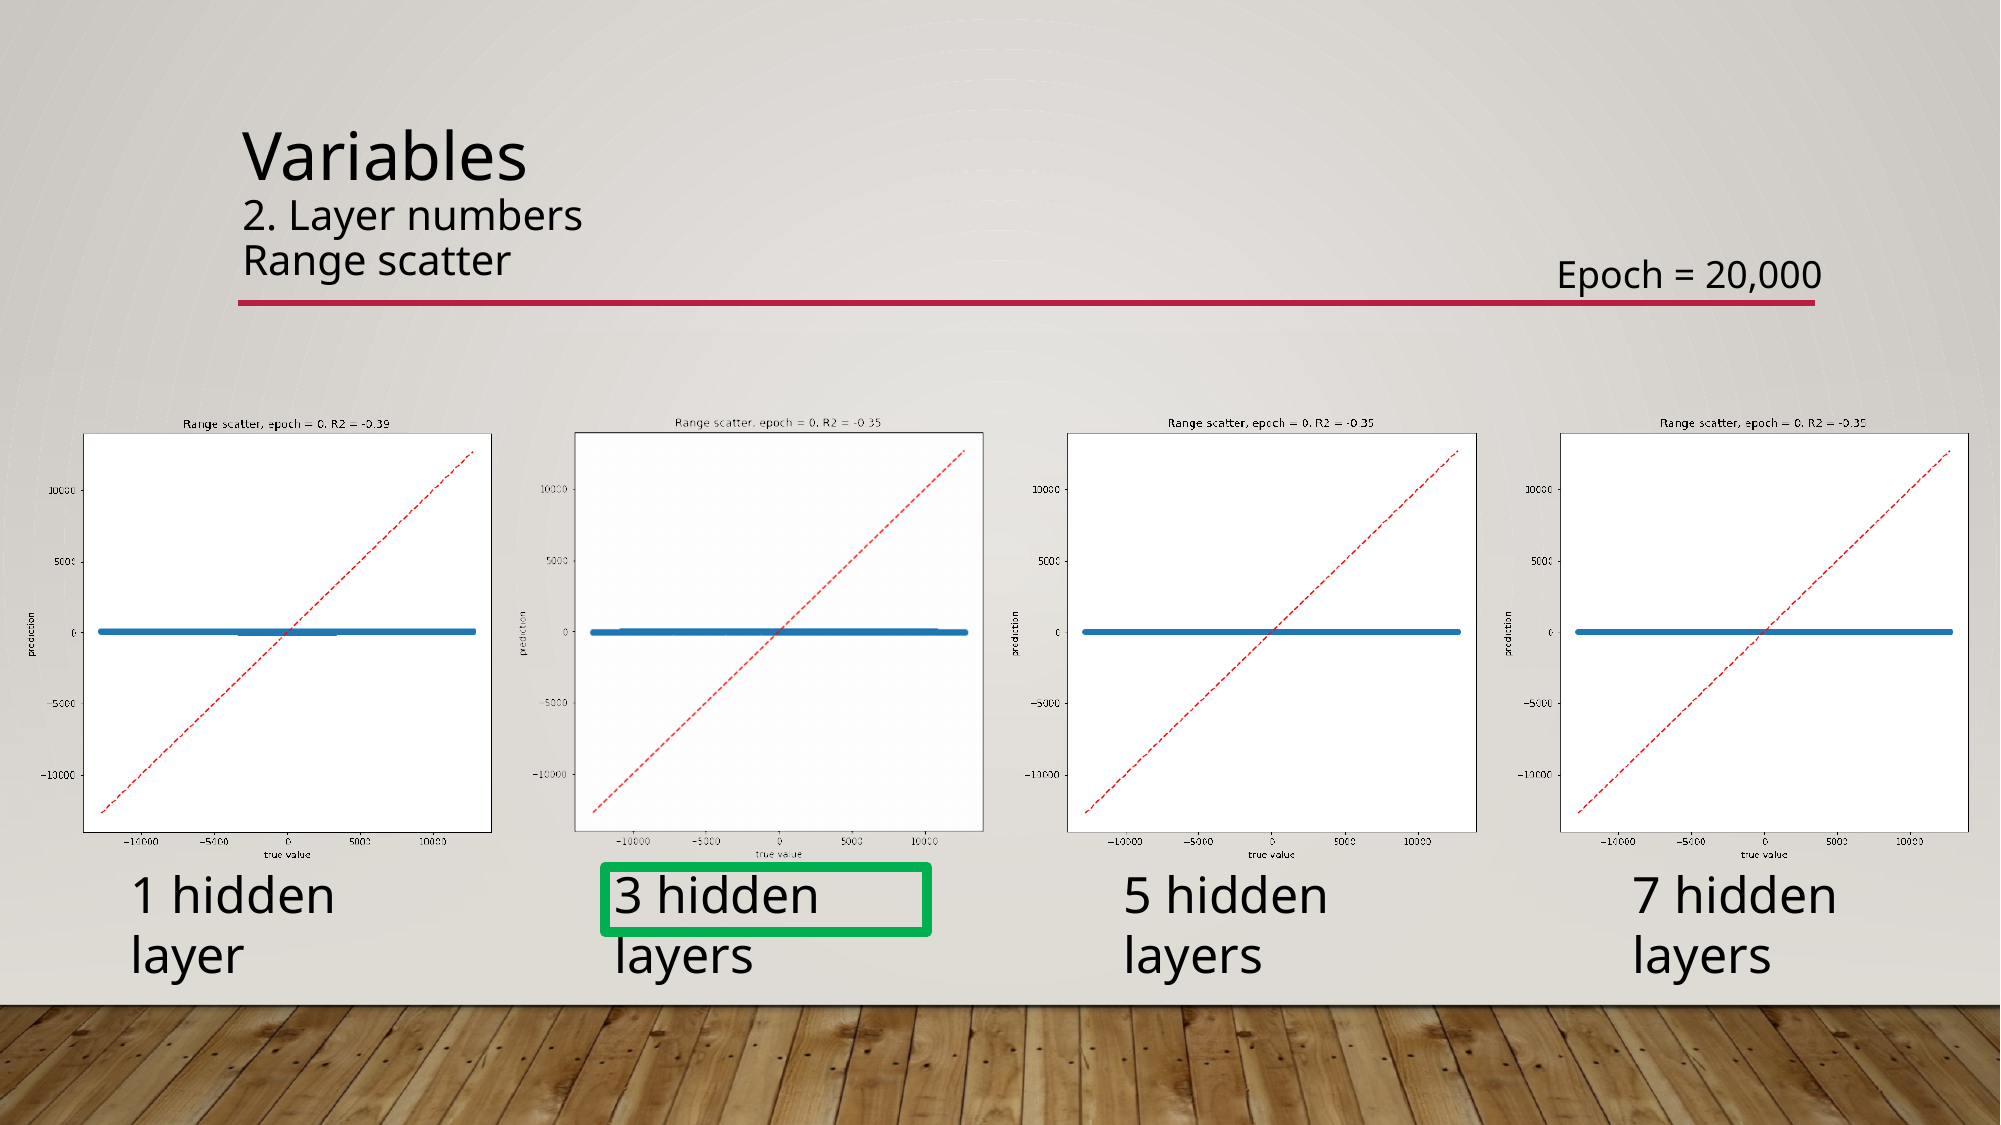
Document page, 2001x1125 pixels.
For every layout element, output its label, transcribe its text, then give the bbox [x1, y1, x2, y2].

picture [512, 411, 989, 866]
text_box 5 hidden layers [1109, 866, 1449, 991]
text_box 7 hidden layers [1617, 866, 1958, 991]
picture [1497, 411, 1975, 866]
text_box [604, 866, 928, 933]
title Variables 2. Layer numbers Range scatter [227, 115, 1814, 305]
picture [0, 1005, 2000, 1125]
text_box 3 hidden layers [600, 866, 940, 991]
picture [1004, 411, 1482, 866]
text_box 1 hidden layer [115, 866, 431, 991]
picture [19, 411, 497, 866]
text_box Epoch = 20,000 [1541, 243, 1838, 304]
